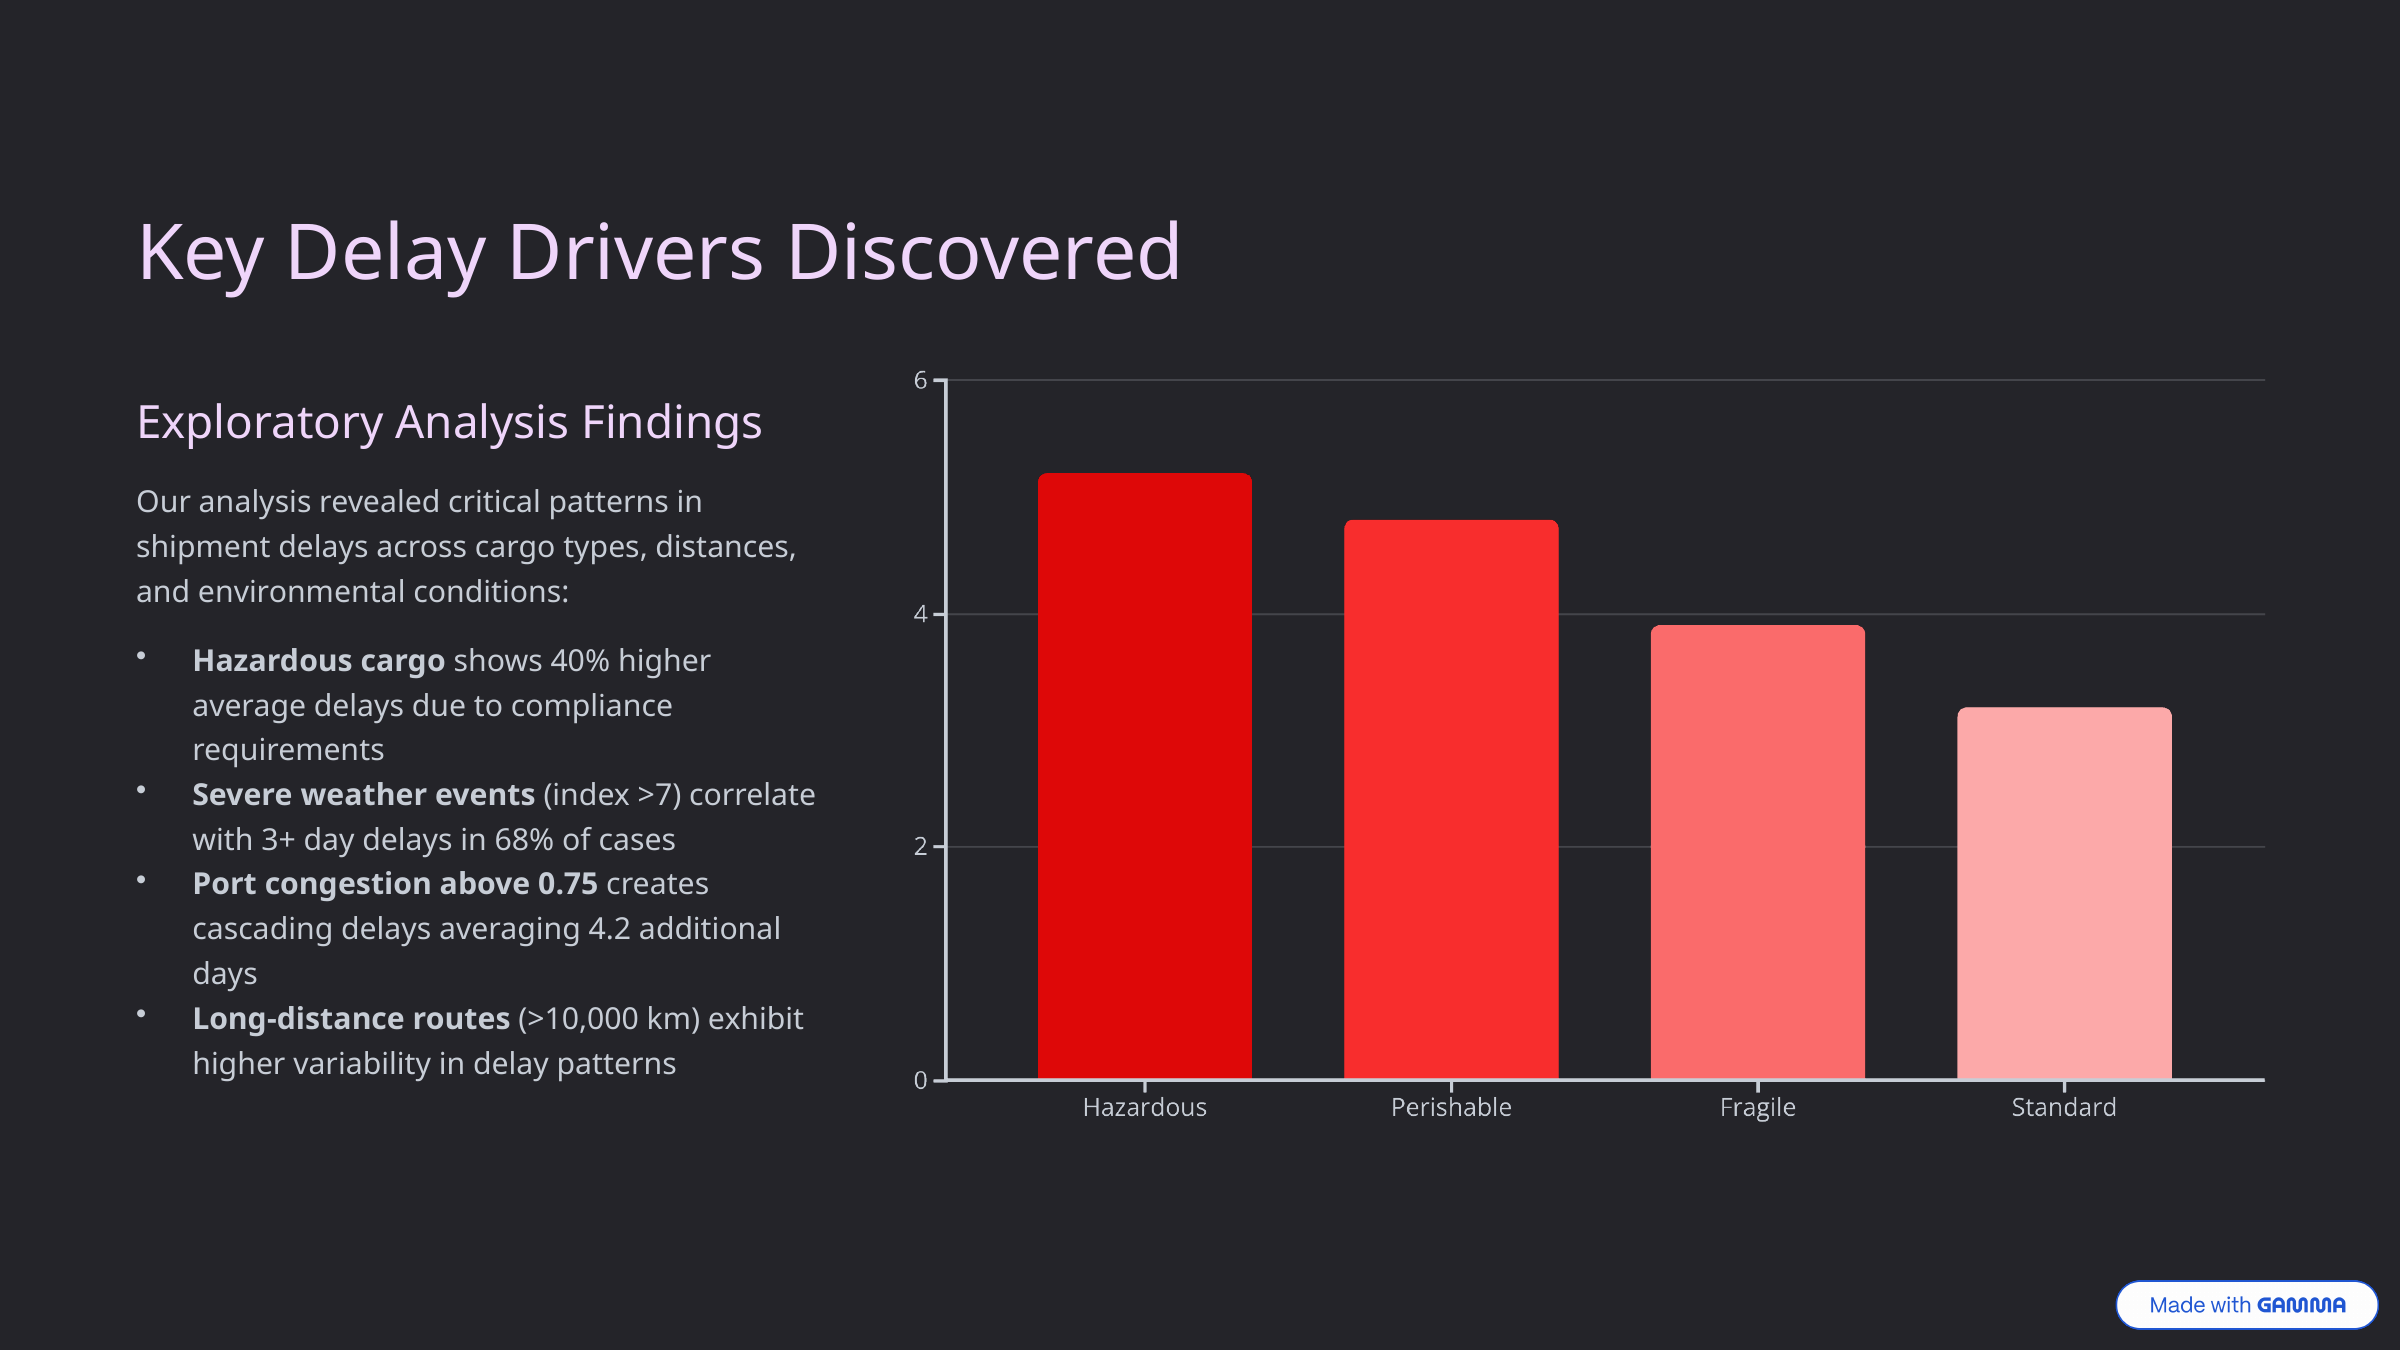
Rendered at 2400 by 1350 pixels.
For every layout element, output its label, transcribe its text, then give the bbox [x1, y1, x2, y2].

picture [908, 362, 2266, 1123]
text_box Key Delay Drivers Discovered [135, 198, 1177, 296]
text_box Hazardous cargo shows 40% higher average delays due to compliance requirements Severe weather events (index >7) correlate with 3+ day delays in 68% of cases Port congestion above 0.75 creates cascading delays averaging 4.2 additional days Long-distance routes (>10,000 km) exhibit higher variability in delay patterns [135, 632, 832, 1084]
picture [2106, 1271, 2389, 1339]
text_box Our analysis revealed critical patterns in shipment delays across cargo types, distances, and environmental conditions: [135, 474, 832, 610]
text_box Exploratory Analysis Findings [135, 390, 769, 449]
